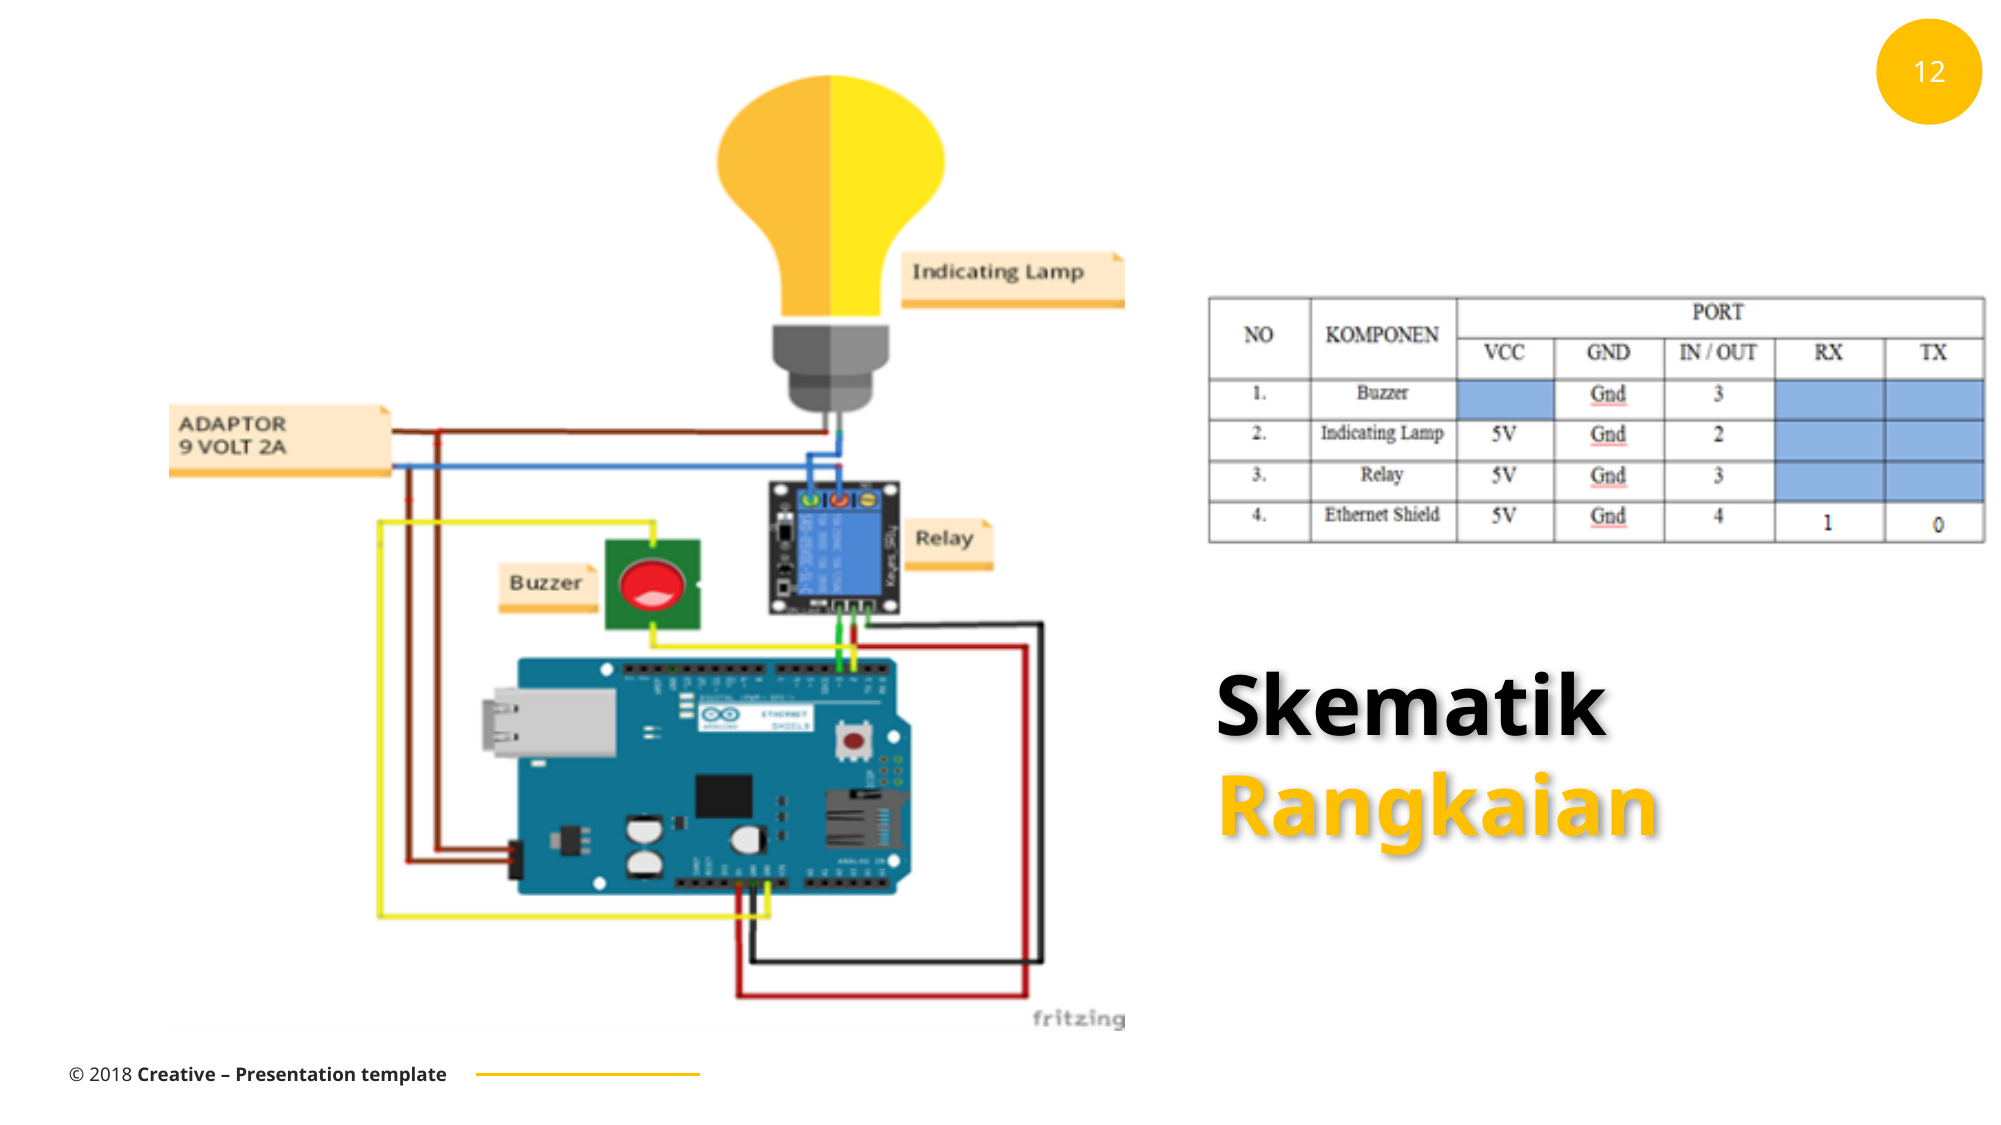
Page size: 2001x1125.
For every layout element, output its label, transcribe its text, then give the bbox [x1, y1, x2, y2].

picture [169, 74, 1125, 1031]
text_box Skematik Rangkaian [1200, 644, 2000, 860]
text_box [0, 0, 2000, 75]
picture [1200, 285, 2000, 553]
